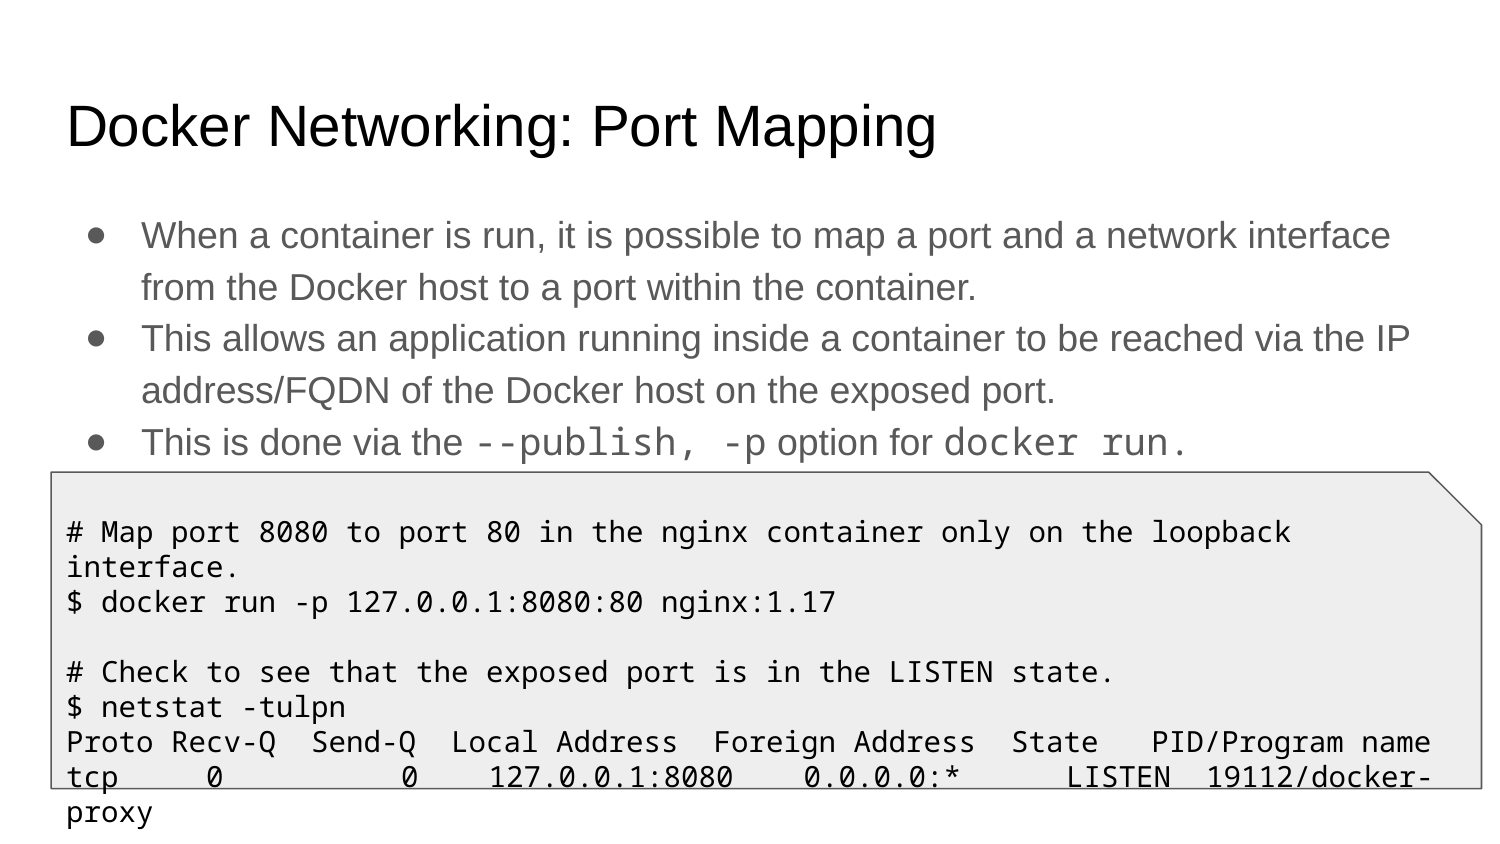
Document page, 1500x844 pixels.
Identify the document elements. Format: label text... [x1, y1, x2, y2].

text_box # Map port 8080 to port 80 in the nginx container only on the loopback interface. $ docker run -p 127.0.0.1:8080:80 nginx:1.17 # Check to see that the exposed port is in the LISTEN state. $ netstat -tulpn Proto Recv-Q Send-Q Local Address Foreign Address State PID/Program name tcp 0 0 127.0.0.1:8080 0.0.0.0:* LISTEN 19112/docker-proxy [51, 472, 1482, 789]
title Docker Networking: Port Mapping [51, 72, 1449, 167]
list When a container is run, it is possible to map a port and a network interface from the Docker host to a port within the container. This allows an application running inside a container to be reached via the IP address/FQDN of the Docker host on the exposed port. This is done via the --publish, -p option for docker run. [51, 189, 1449, 491]
